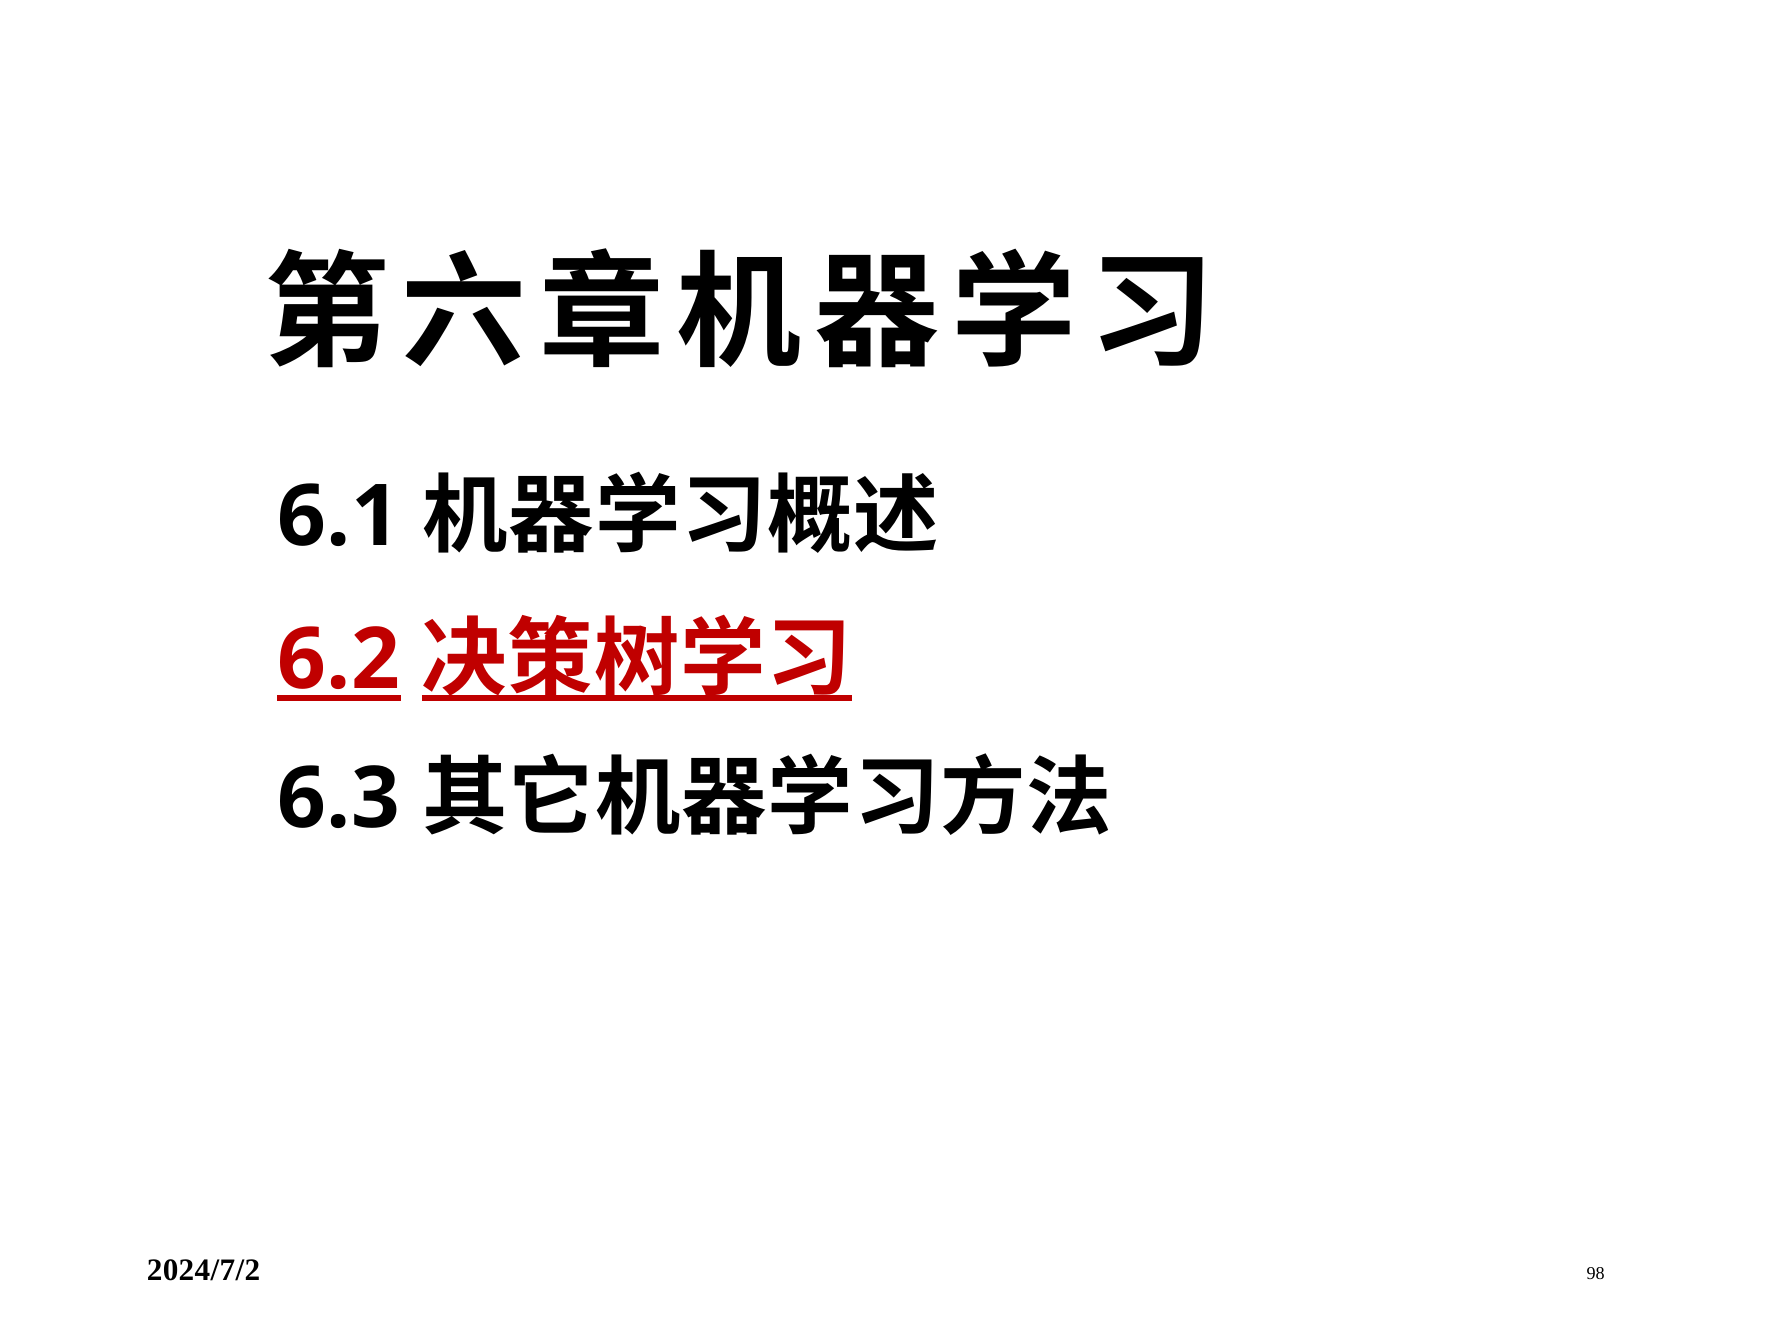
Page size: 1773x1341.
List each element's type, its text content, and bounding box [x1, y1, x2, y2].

text_box 第六章机器学习 6.1机器学习概述 6.2决策树学习 6.3其它机器学习方法 [262, 236, 1234, 850]
text_box 2024/7/2 98 [144, 1254, 1615, 1289]
